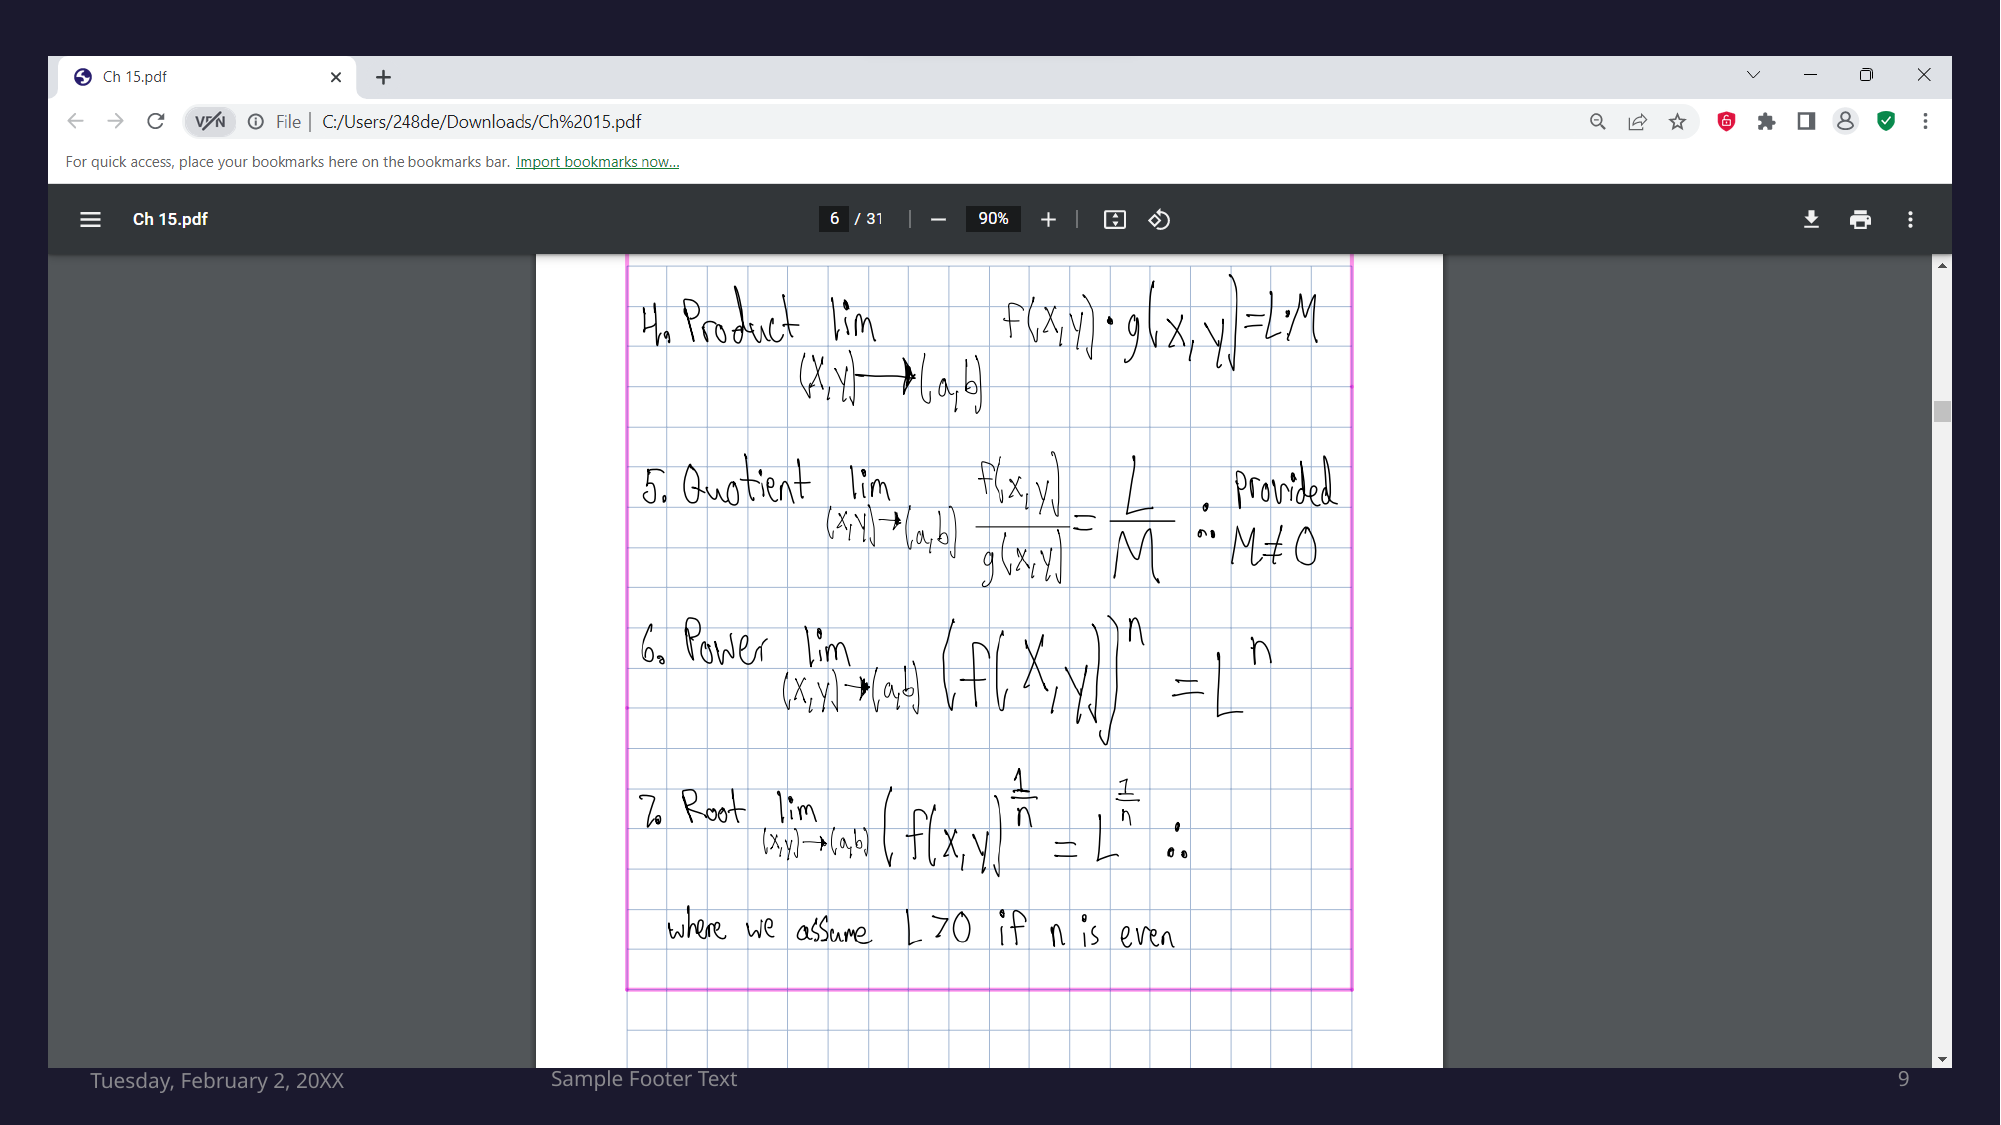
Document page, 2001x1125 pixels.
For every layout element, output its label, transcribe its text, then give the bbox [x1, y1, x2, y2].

footer Sample Footer Text [551, 1068, 1598, 1093]
picture [48, 56, 1952, 1068]
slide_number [90, 1068, 522, 1093]
slide_number 9 [1632, 1068, 1910, 1093]
